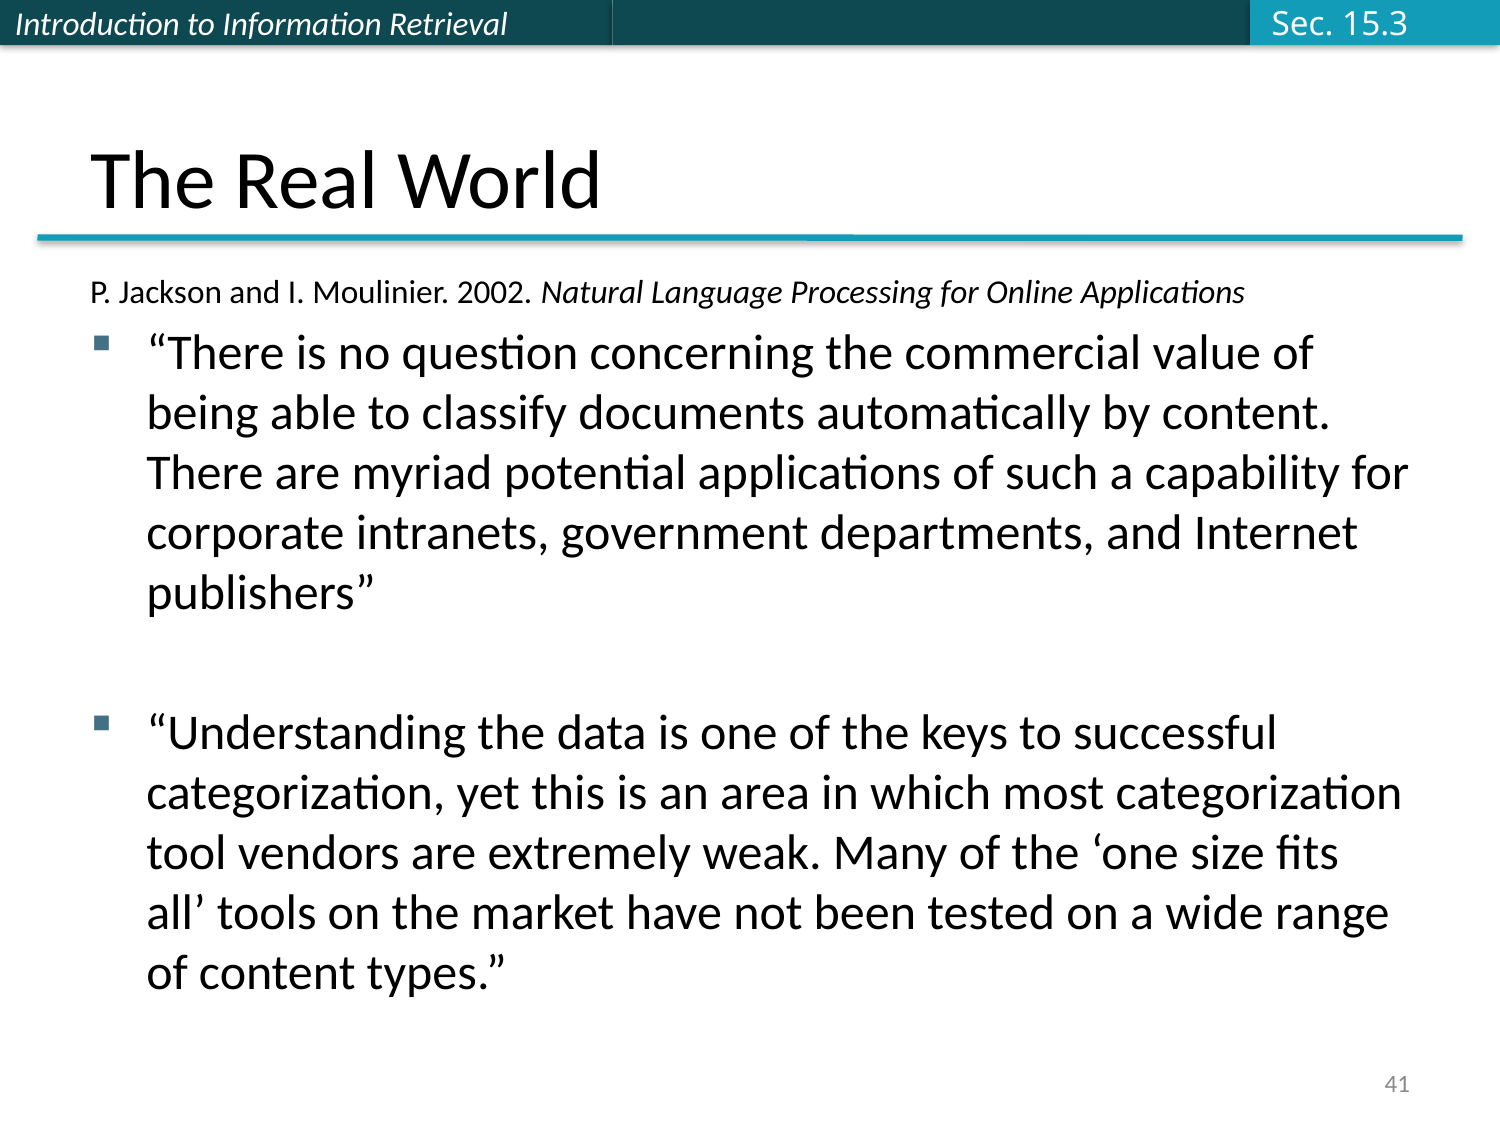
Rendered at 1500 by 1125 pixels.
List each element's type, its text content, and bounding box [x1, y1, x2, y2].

list P. Jackson and I. Moulinier. 2002. Natural Language Processing for Online Applications “There is no question concerning the commercial value of being able to classify documents automatically by content. There are myriad potential applications of such a capability for corporate intranets, government departments, and Internet publishers” “Understanding the data is one of the keys to successful categorization, yet this is an area in which most categorization tool vendors are extremely weak. Many of the ‘one size fits all’ tools on the market have not been tested on a wide range of content types.” [75, 262, 1425, 1063]
slide_number 41 [1074, 1063, 1425, 1103]
text_box Sec. 15.3 [1256, 0, 1424, 50]
title The Real World [75, 45, 1425, 233]
